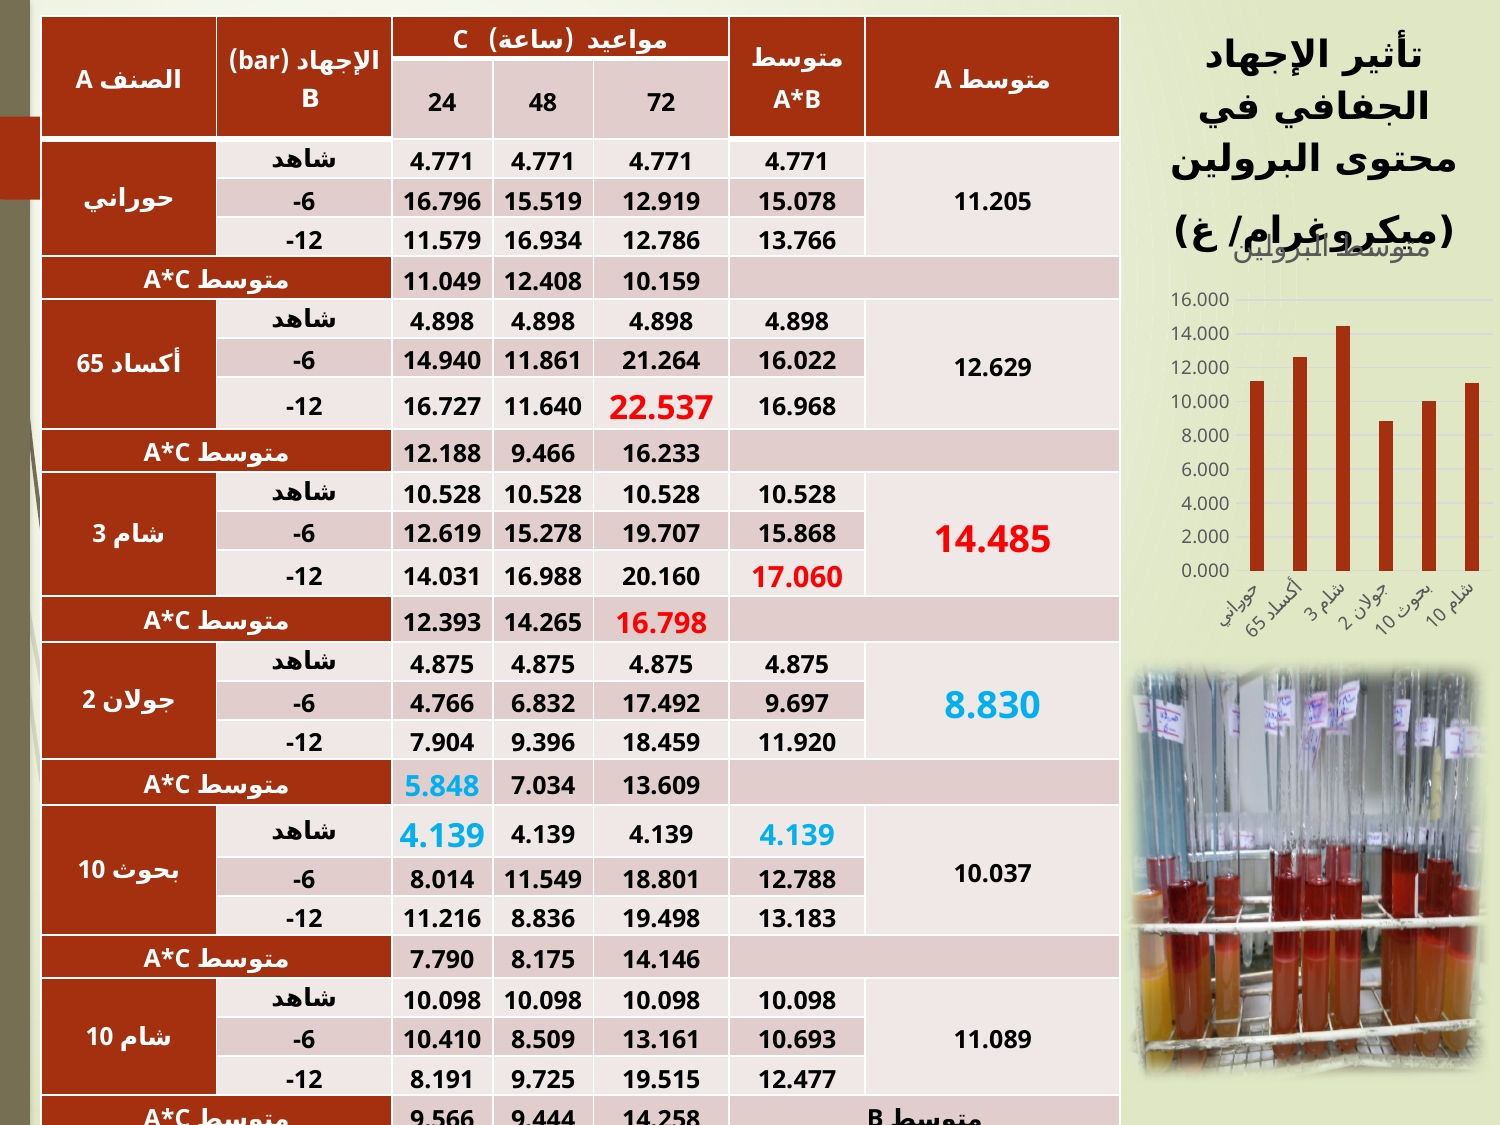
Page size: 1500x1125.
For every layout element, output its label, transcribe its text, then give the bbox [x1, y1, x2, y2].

table_cell 16.934 [494, 218, 593, 255]
table_cell 4.771 [393, 140, 492, 177]
table_cell 13.183 [730, 897, 864, 934]
table_cell 19.707 [594, 512, 728, 549]
table_cell 16.798 [594, 597, 728, 641]
table_cell 4.898 [594, 300, 728, 337]
table_cell -6 [217, 512, 391, 549]
table_cell 13.766 [730, 218, 864, 255]
table_cell 12.788 [730, 858, 864, 895]
table_cell -6 [217, 858, 391, 895]
table_cell 16.233 [594, 430, 728, 471]
table_cell شاهد [217, 142, 391, 177]
table_cell أكساد 65 [42, 300, 216, 428]
table_cell 4.771 [594, 140, 728, 177]
table_cell 16.968 [730, 378, 864, 428]
table_cell 12.619 [393, 512, 492, 549]
table_header الإجهاد (bar) B [217, 17, 391, 136]
table_cell 17.492 [594, 682, 728, 719]
table_cell -12 [217, 897, 391, 934]
table_cell -12 [217, 1057, 391, 1094]
table_cell 12.919 [594, 179, 728, 216]
table_cell -12 [217, 378, 391, 428]
table_cell 10.693 [730, 1018, 864, 1055]
table_cell -6 [217, 682, 391, 719]
table_cell 10.528 [494, 473, 593, 510]
table_cell 4.875 [494, 643, 593, 680]
table_cell 10.528 [594, 473, 728, 510]
table_cell 10.159 [594, 257, 728, 298]
table_cell [730, 597, 1119, 641]
table_cell 14.258 [594, 1096, 728, 1125]
table_cell 11.579 [393, 218, 492, 255]
table_cell متوسط A*C [42, 1096, 391, 1125]
table_cell 10.528 [393, 473, 492, 510]
table_cell شاهد [217, 979, 391, 1016]
table_cell شاهد [217, 473, 391, 510]
table_cell 48 [494, 61, 593, 138]
table_cell 5.848 [393, 760, 492, 804]
table_cell 16.727 [393, 378, 492, 428]
table_cell -6 [217, 179, 391, 216]
table_cell متوسط A*C [42, 760, 391, 804]
picture [1121, 655, 1491, 1084]
table_cell -6 [217, 339, 391, 376]
table_cell 4.766 [393, 682, 492, 719]
table_cell 12.629 [866, 300, 1119, 428]
table_cell 15.078 [730, 179, 864, 216]
table_cell متوسط A*C [42, 597, 391, 641]
table_cell 7.034 [494, 760, 593, 804]
table_cell 16.988 [494, 551, 593, 595]
chart [1163, 203, 1500, 655]
table_cell 4.139 [494, 806, 593, 856]
table_cell 10.098 [393, 979, 492, 1016]
table_cell 17.060 [730, 551, 864, 595]
table_cell 8.175 [494, 936, 593, 977]
table_cell -12 [217, 218, 391, 255]
table_cell 9.396 [494, 721, 593, 758]
table_cell 14.485 [866, 473, 1119, 595]
table_cell 4.875 [393, 643, 492, 680]
table_cell متوسط A*C [42, 430, 391, 471]
text_box تأثير الإجهاد الجفافي في محتوى البرولين (ميكروغرام/ غ) [1121, 15, 1500, 259]
table_cell 11.920 [730, 721, 864, 758]
table_cell 4.771 [494, 140, 593, 177]
table_cell 20.160 [594, 551, 728, 595]
table_cell 15.519 [494, 179, 593, 216]
table_cell 22.537 [594, 378, 728, 428]
table_cell 24 [393, 61, 492, 138]
table_cell 10.410 [393, 1018, 492, 1055]
table_cell 4.139 [393, 806, 492, 856]
table_cell شام 3 [42, 473, 216, 595]
table_cell 4.875 [730, 643, 864, 680]
table_cell 8.191 [393, 1057, 492, 1094]
table_cell 13.161 [594, 1018, 728, 1055]
table_cell 4.898 [730, 300, 864, 337]
table_cell 16.796 [393, 179, 492, 216]
table_cell 8.014 [393, 858, 492, 895]
table_cell 19.515 [594, 1057, 728, 1094]
table_cell [730, 430, 1119, 471]
table_cell متوسط A*C [42, 257, 391, 298]
table_cell شاهد [217, 643, 391, 680]
table_cell متوسط B [730, 1096, 1119, 1125]
table_cell 4.139 [594, 806, 728, 856]
table_cell 18.801 [594, 858, 728, 895]
table_cell حوراني [42, 142, 216, 255]
table_cell شاهد [217, 806, 391, 856]
table_cell 12.477 [730, 1057, 864, 1094]
table_cell 72 [594, 61, 728, 138]
table_cell [730, 257, 1119, 298]
table_cell 14.031 [393, 551, 492, 595]
table_cell 21.264 [594, 339, 728, 376]
table_cell 8.836 [494, 897, 593, 934]
table_cell -12 [217, 721, 391, 758]
table_cell 12.393 [393, 597, 492, 641]
table_cell شاهد [217, 300, 391, 337]
table_cell 4.771 [730, 142, 864, 177]
table_cell 9.444 [494, 1096, 593, 1125]
table_cell 10.528 [730, 473, 864, 510]
table_cell 11.049 [393, 257, 492, 298]
table_cell 11.549 [494, 858, 593, 895]
table_cell 12.408 [494, 257, 593, 298]
table_cell [730, 760, 1116, 804]
table_cell 12.786 [594, 218, 728, 255]
table_cell 9.725 [494, 1057, 593, 1094]
table_cell 7.790 [393, 936, 492, 977]
table_cell 4.875 [594, 643, 728, 680]
table_cell 19.498 [594, 897, 728, 934]
table_cell 7.904 [393, 721, 492, 758]
table_cell -12 [217, 551, 391, 595]
table_cell 4.898 [494, 300, 593, 337]
table_cell 8.830 [866, 643, 1119, 758]
table_cell 14.265 [494, 597, 593, 641]
table_cell 4.139 [730, 806, 864, 856]
table_header مواعيد (ساعة) C [393, 17, 728, 56]
table_cell 10.037 [866, 806, 1116, 934]
table_cell 15.278 [494, 512, 593, 549]
table_cell شام 10 [42, 979, 216, 1094]
table_cell 12.188 [393, 430, 492, 471]
table_cell 14.146 [594, 936, 728, 977]
table_header متوسط A [866, 17, 1119, 136]
table_cell [730, 936, 1116, 977]
table_cell 11.205 [866, 142, 1119, 255]
table_cell بحوث 10 [42, 806, 216, 934]
table_cell 10.098 [730, 979, 864, 1016]
table_header الصنف A [42, 17, 216, 136]
table_cell 18.459 [594, 721, 728, 758]
table_header متوسط A*B [730, 17, 864, 136]
table_cell 4.898 [393, 300, 492, 337]
table_cell 13.609 [594, 760, 728, 804]
table_cell 11.861 [494, 339, 593, 376]
table_cell 9.466 [494, 430, 593, 471]
table_cell 11.089 [866, 979, 1119, 1094]
table_cell 15.868 [730, 512, 864, 549]
table_cell جولان 2 [42, 643, 216, 758]
table_cell 9.697 [730, 682, 864, 719]
table_cell متوسط A*C [42, 936, 391, 977]
table_cell 9.566 [393, 1096, 492, 1125]
table_cell 14.940 [393, 339, 492, 376]
table_cell 10.098 [494, 979, 593, 1016]
table_cell 11.216 [393, 897, 492, 934]
table_cell 16.022 [730, 339, 864, 376]
table_cell 11.640 [494, 378, 593, 428]
table_cell 8.509 [494, 1018, 593, 1055]
table_cell 10.098 [594, 979, 728, 1016]
table_cell -6 [217, 1018, 391, 1055]
table_cell 6.832 [494, 682, 593, 719]
